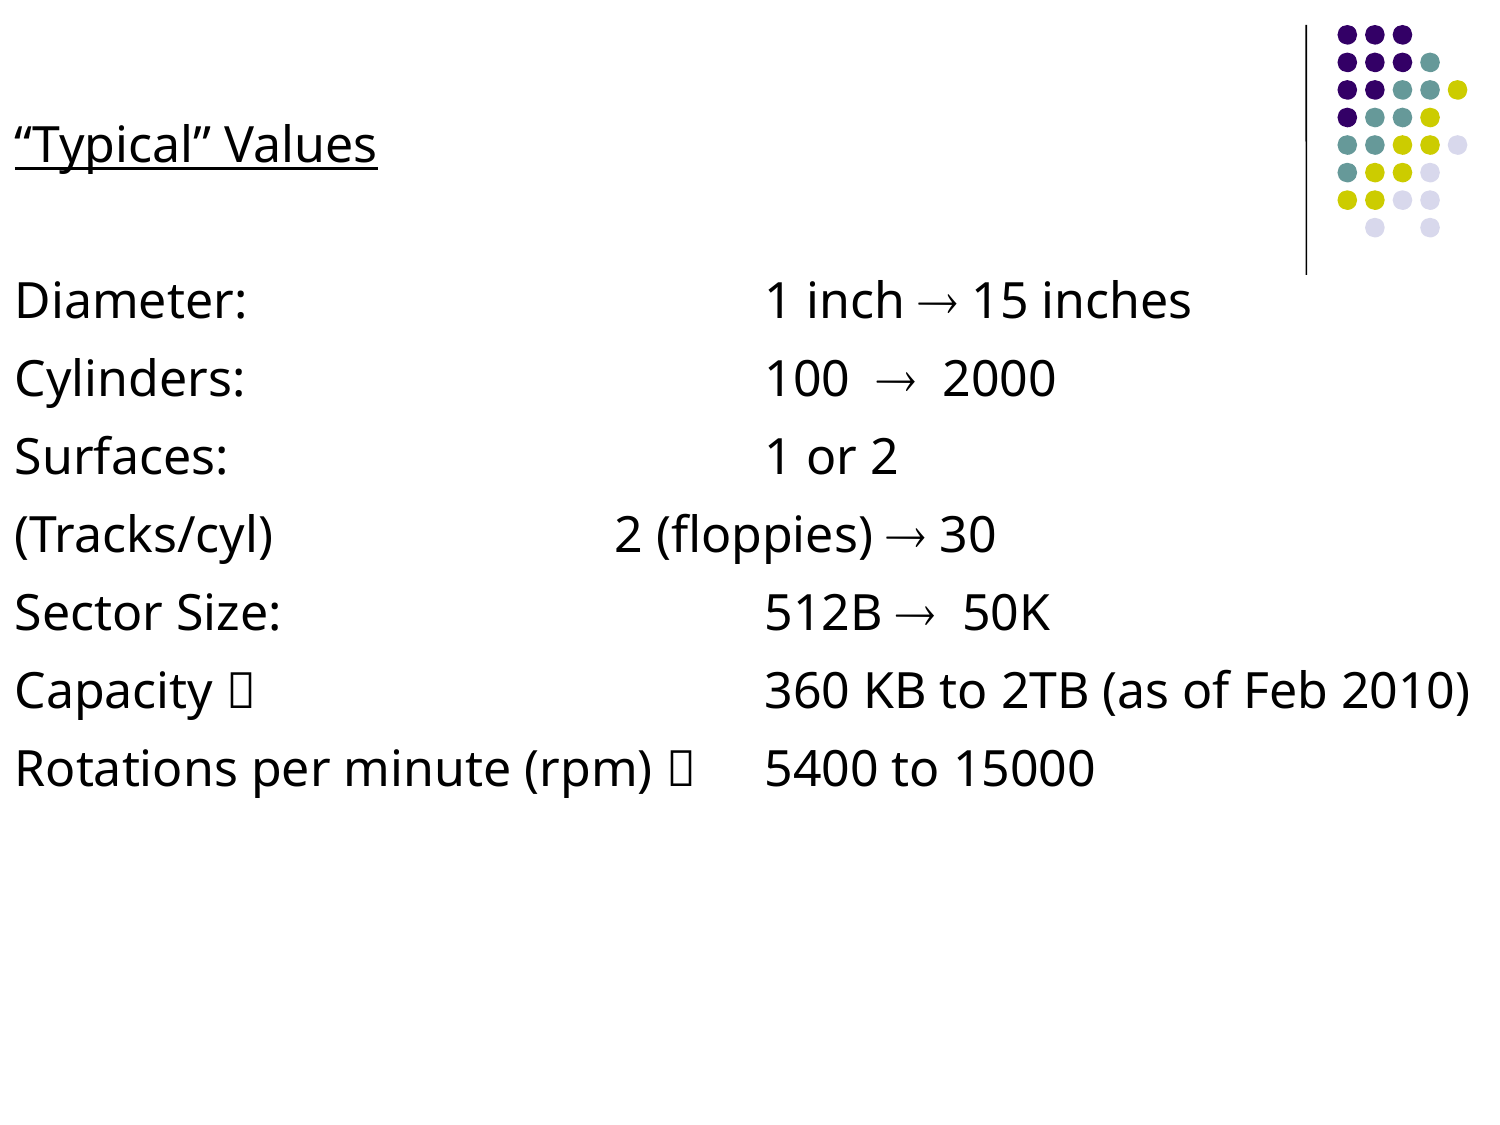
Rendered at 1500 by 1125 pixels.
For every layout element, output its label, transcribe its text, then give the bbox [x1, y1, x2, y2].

text_box “Typical” Values Diameter: 1 inch  15 inches Cylinders: 100  2000 Surfaces: 1 or 2 (Tracks/cyl) 2 (floppies)  30 Sector Size: 512B  50K Capacity  360 KB to 2TB (as of Feb 2010) Rotations per minute (rpm)  5400 to 15000 [0, 87, 1500, 882]
